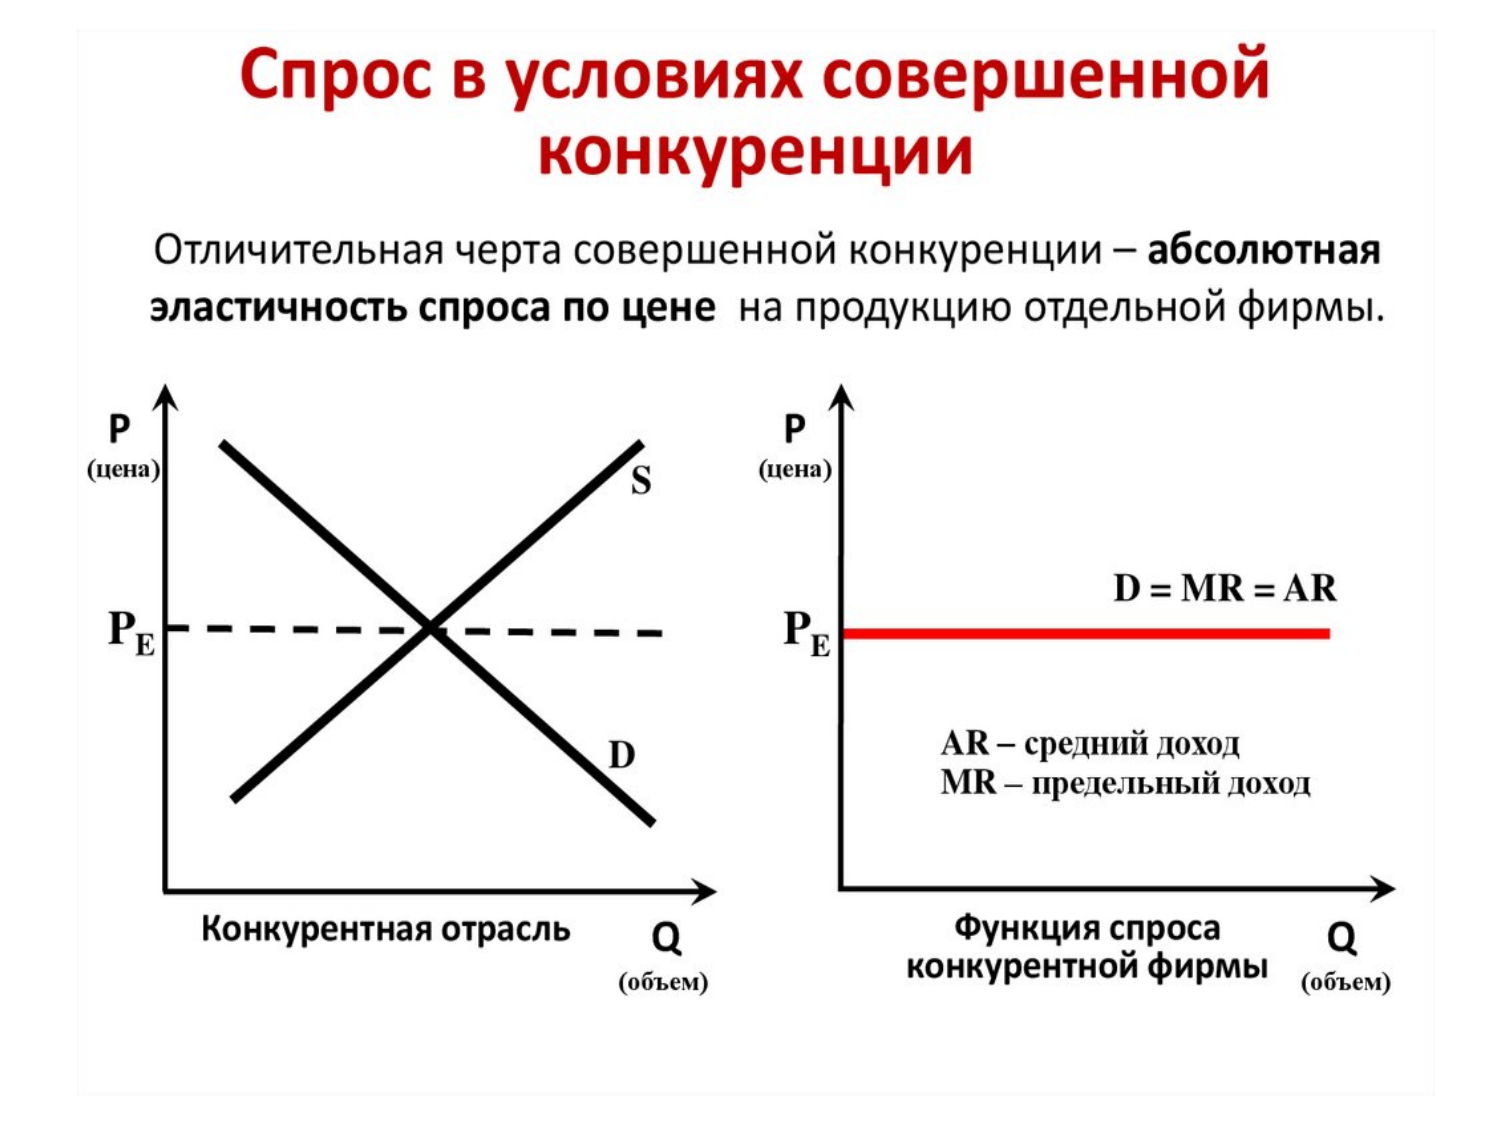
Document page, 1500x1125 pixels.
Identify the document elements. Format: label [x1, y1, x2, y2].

picture [76, 29, 1436, 1096]
